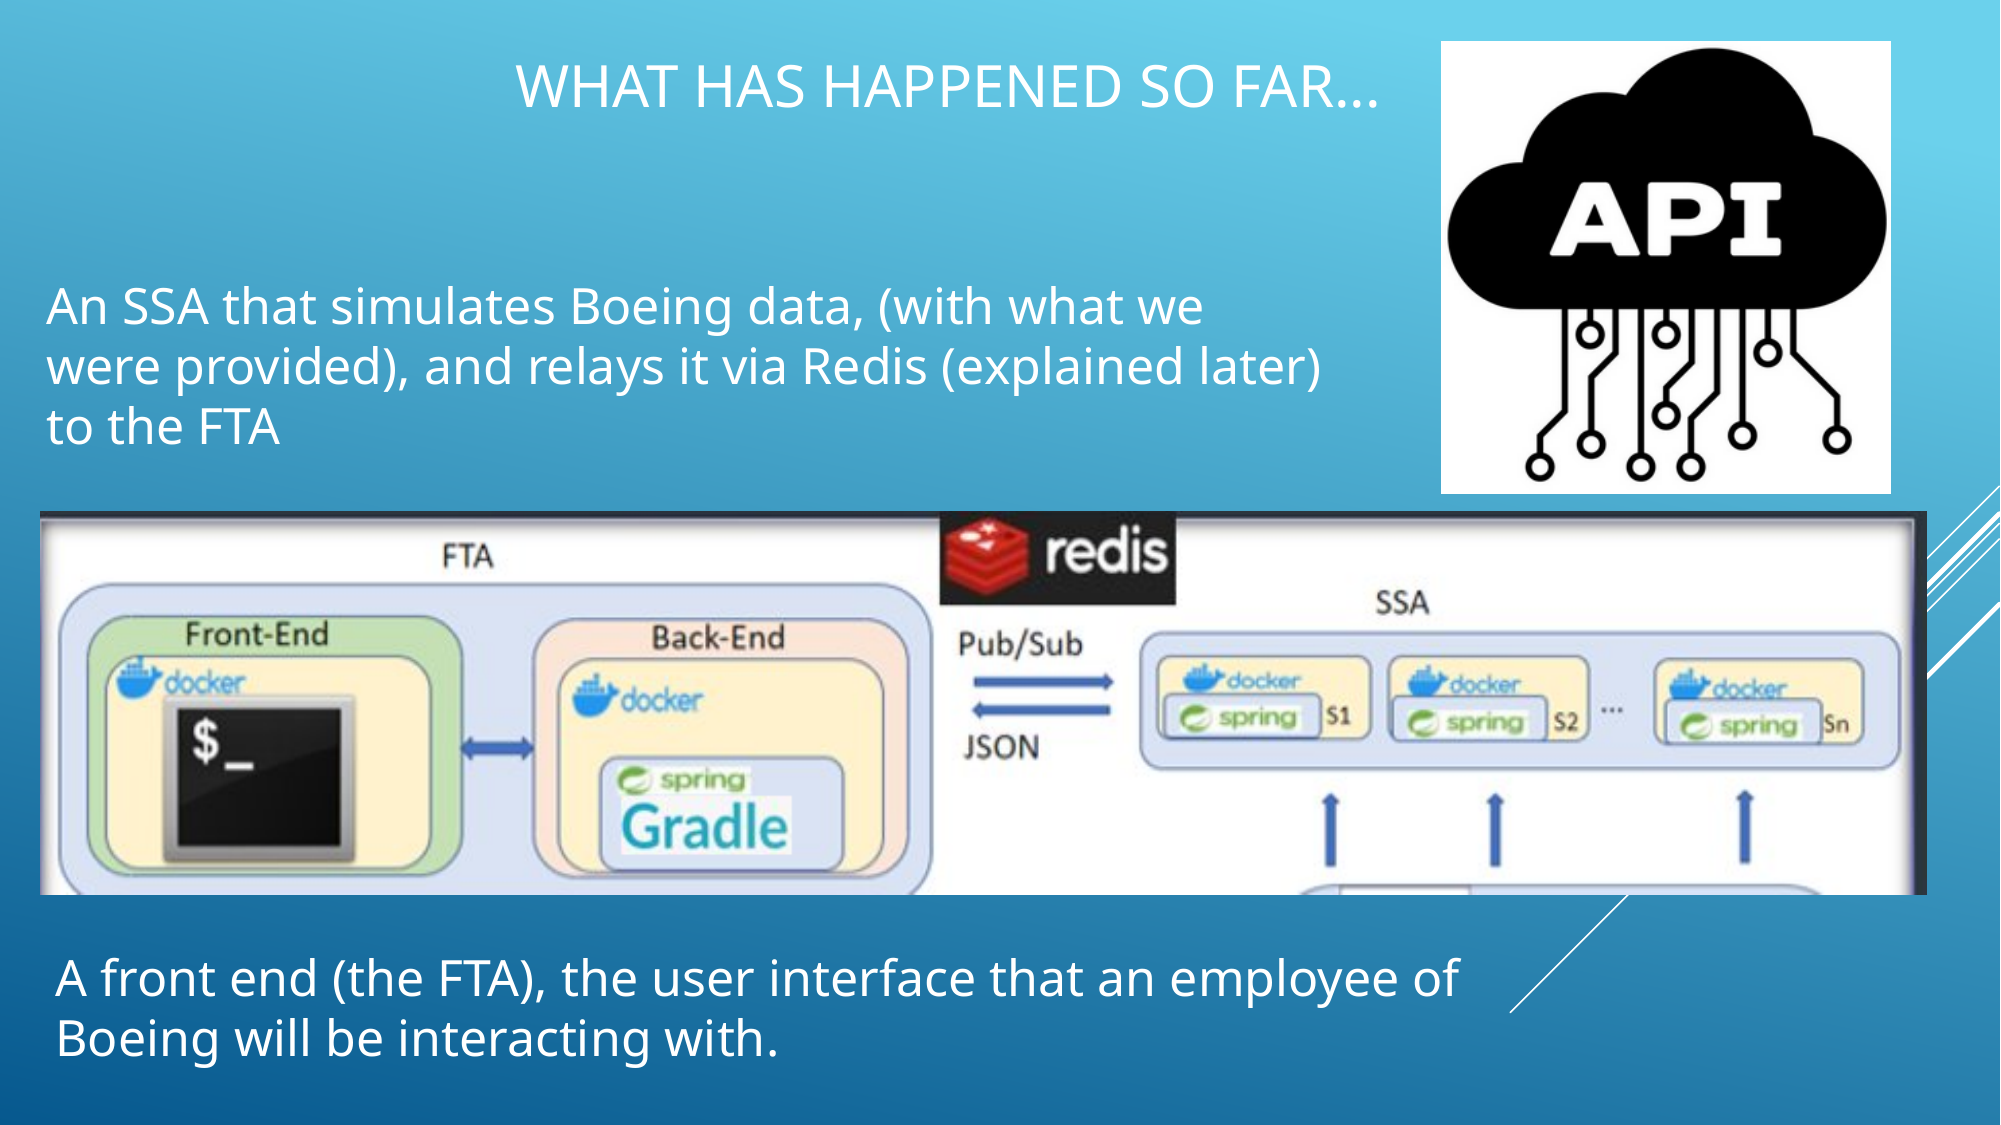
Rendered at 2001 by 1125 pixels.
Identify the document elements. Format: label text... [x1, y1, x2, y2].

picture [40, 511, 1927, 895]
text_box A front end (the FTA), the user interface that an employee of Boeing will be interacting with. [40, 939, 1504, 1075]
text_box An SSA that simulates Boeing data, (with what we were provided), and relays it via Redis (explained later) to the FTA [31, 267, 1347, 463]
picture [1440, 40, 1892, 495]
text_box WHAT HAS HAPPENED SO FAR... [500, 41, 1410, 127]
